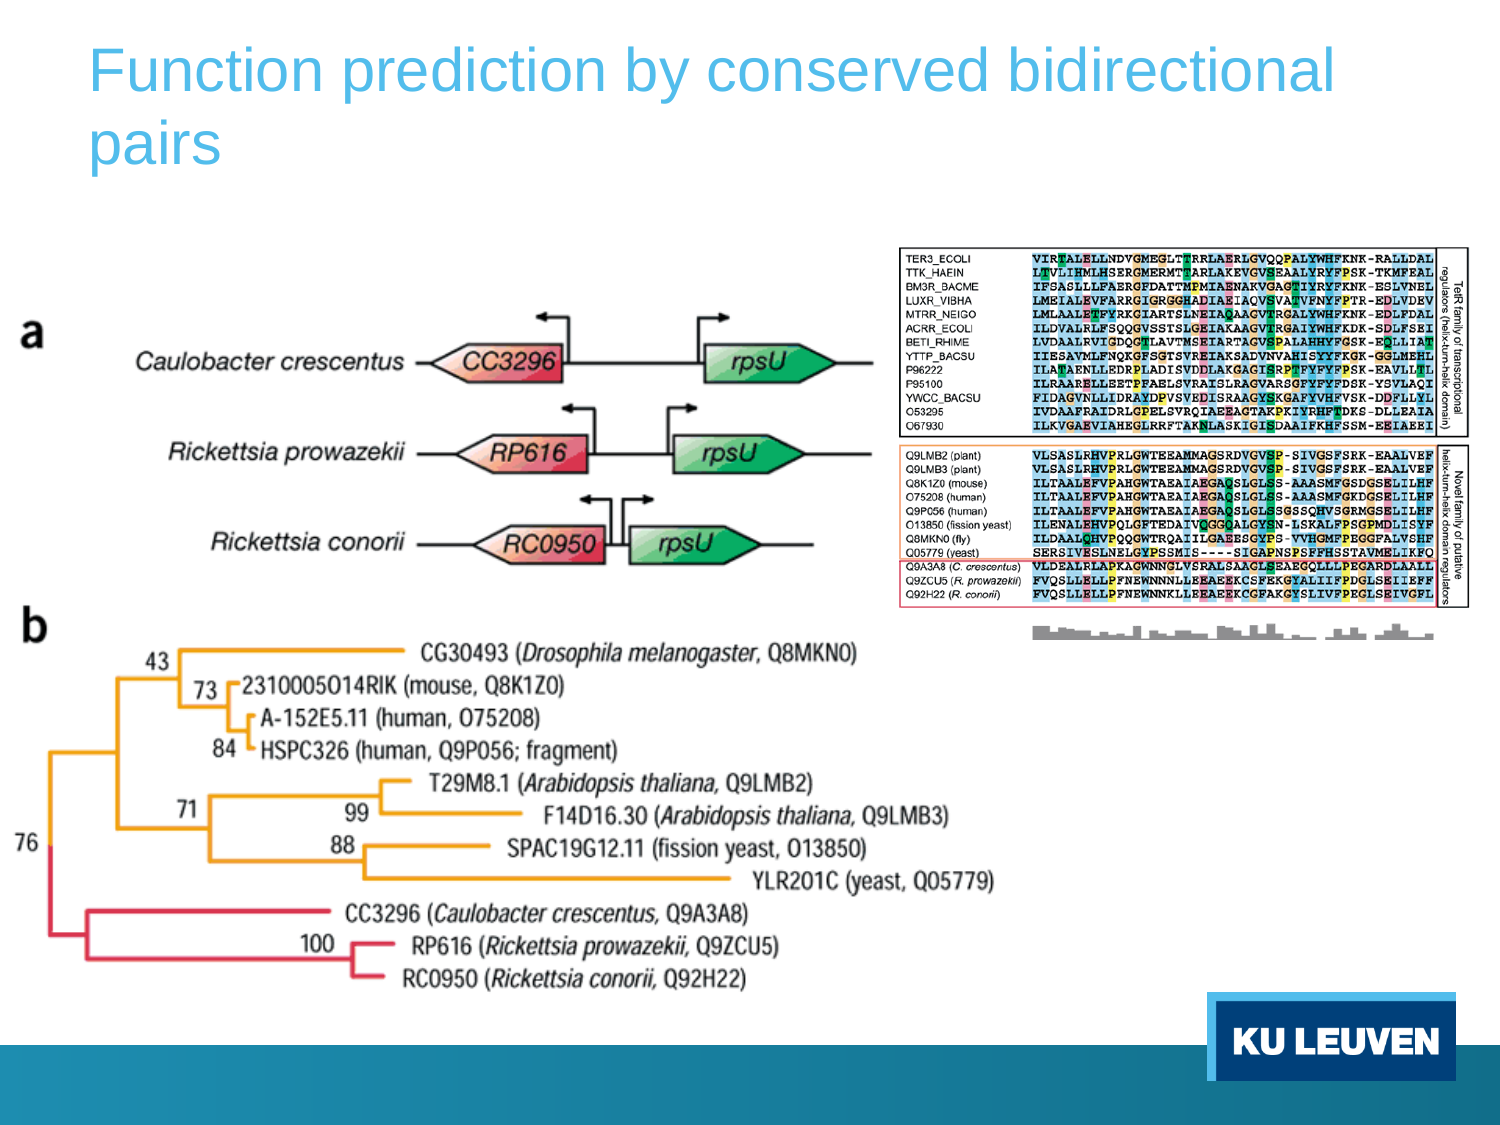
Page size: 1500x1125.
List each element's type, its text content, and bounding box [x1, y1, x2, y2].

picture [0, 242, 1483, 999]
title Function prediction by conserved bidirectional pairs [88, 29, 1456, 178]
picture [1207, 992, 1456, 1081]
